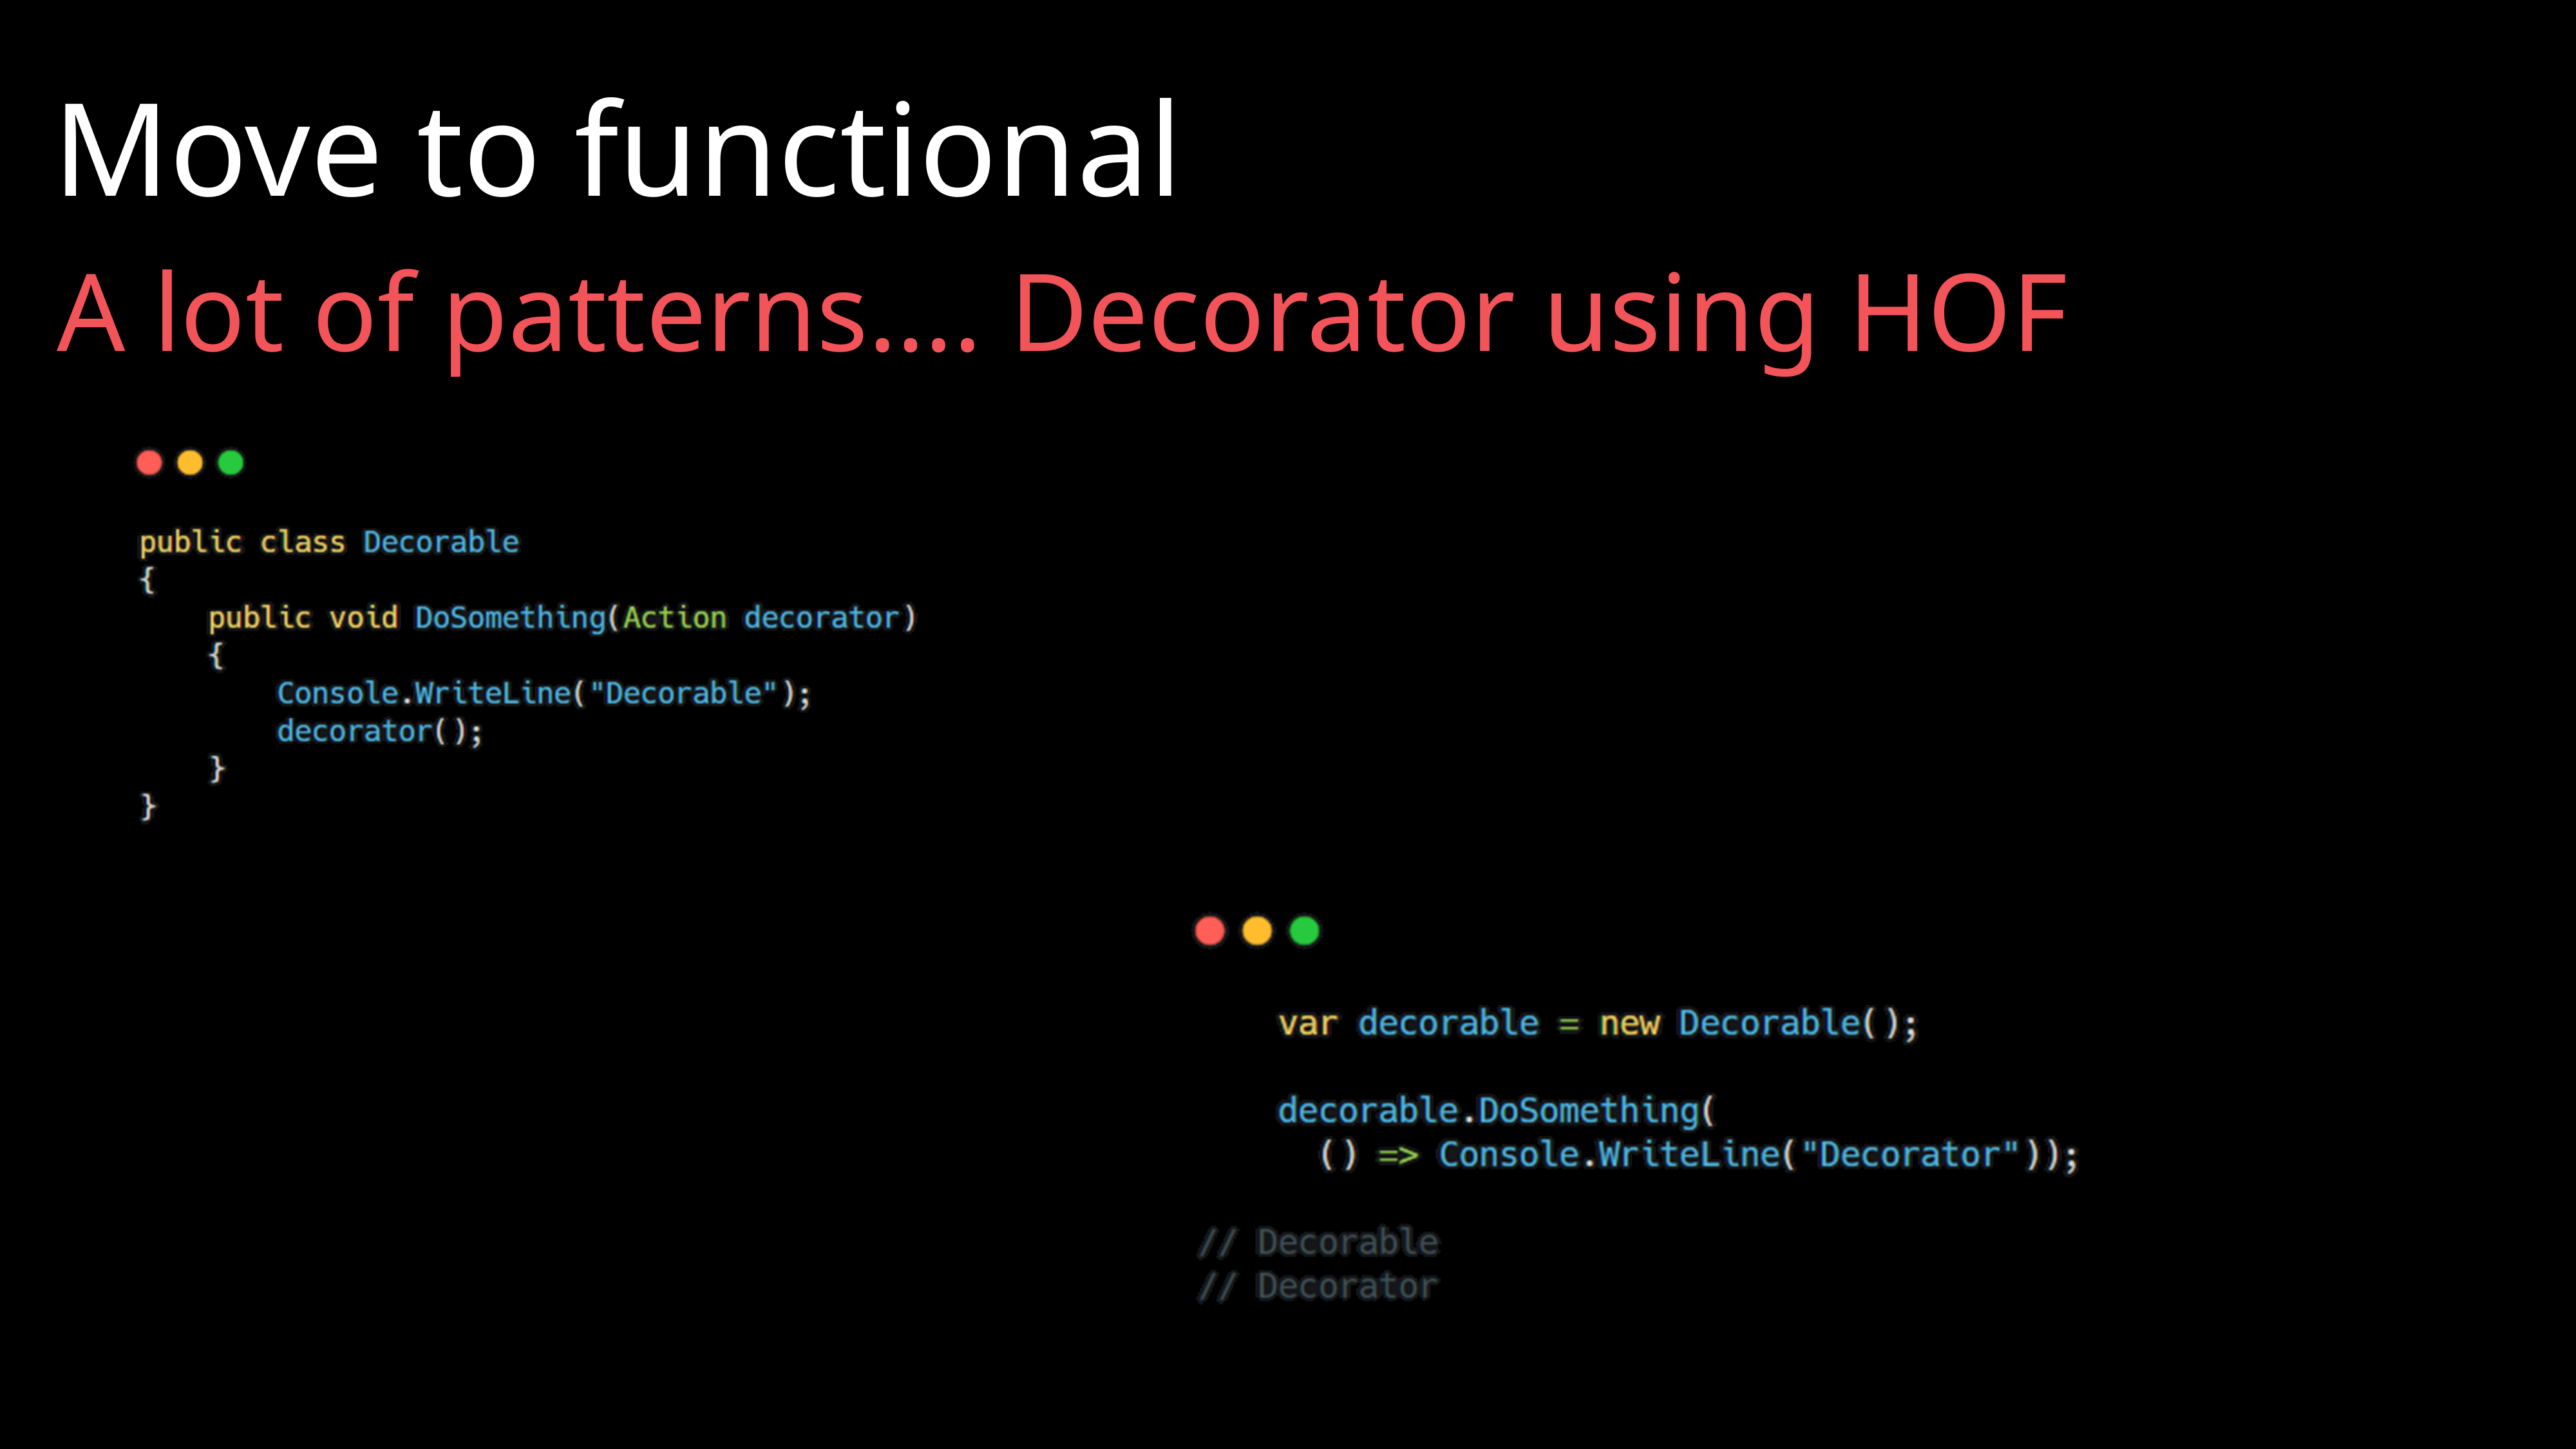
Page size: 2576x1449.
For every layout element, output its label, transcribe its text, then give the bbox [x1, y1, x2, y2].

picture [117, 422, 1191, 863]
title Move to functional [43, 92, 2533, 242]
picture [1167, 884, 2459, 1357]
list A lot of patterns…. Decorator using HOF [47, 263, 2537, 355]
